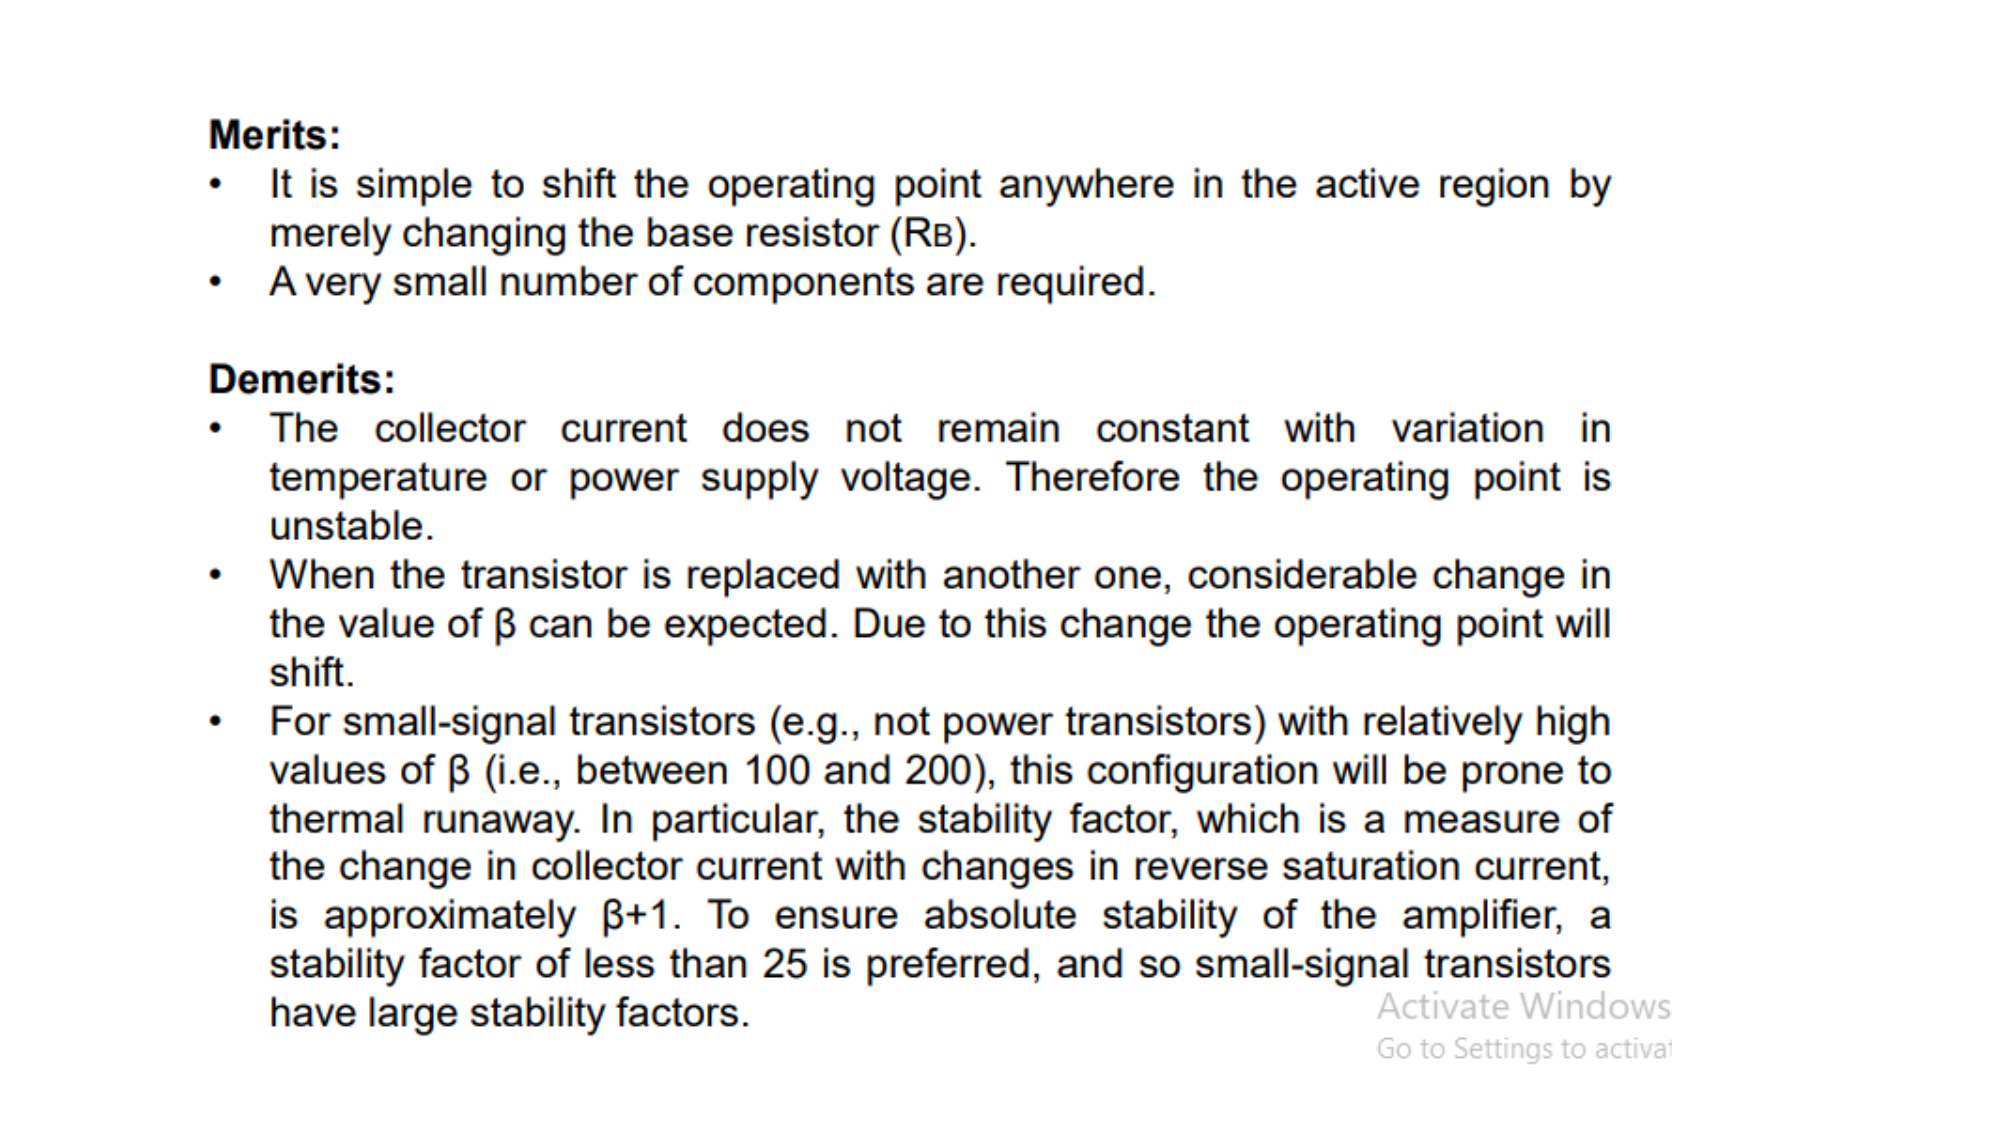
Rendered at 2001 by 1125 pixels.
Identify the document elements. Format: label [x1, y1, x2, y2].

picture [137, 59, 1672, 1085]
